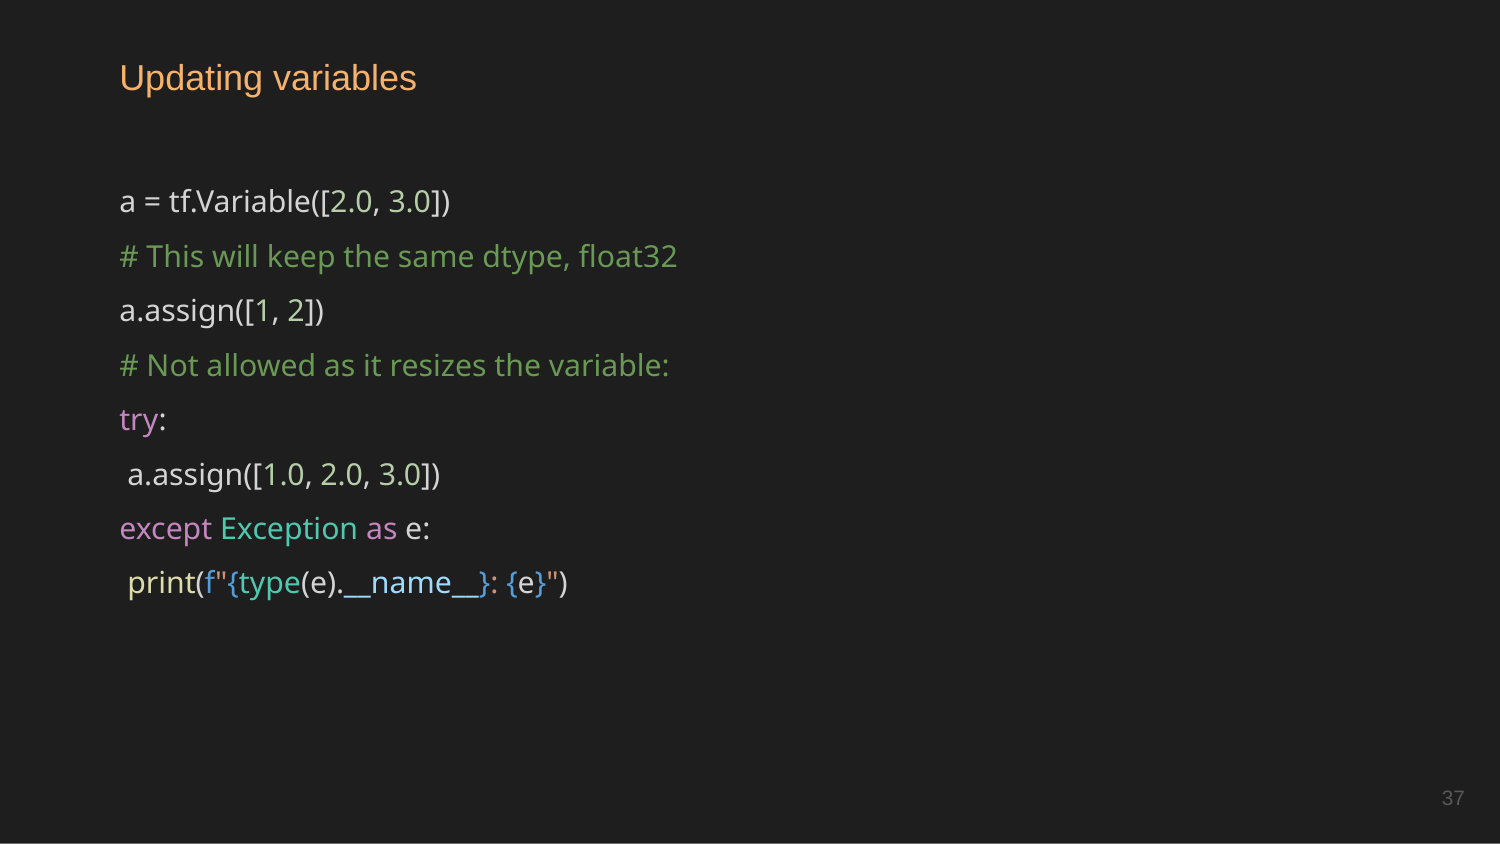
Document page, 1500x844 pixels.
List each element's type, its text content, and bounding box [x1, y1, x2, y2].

title Updating variables [104, 39, 1205, 114]
slide_number 37 [1389, 764, 1480, 830]
subtitle a = tf.Variable([2.0, 3.0]) # This will keep the same dtype, float32 a.assign([1, 2]) # Not allowed as it resizes the variable: try: a.assign([1.0, 2.0, 3.0]) except Exception as e: print(f"{type(e).__name__}: {e}") [104, 149, 1390, 745]
